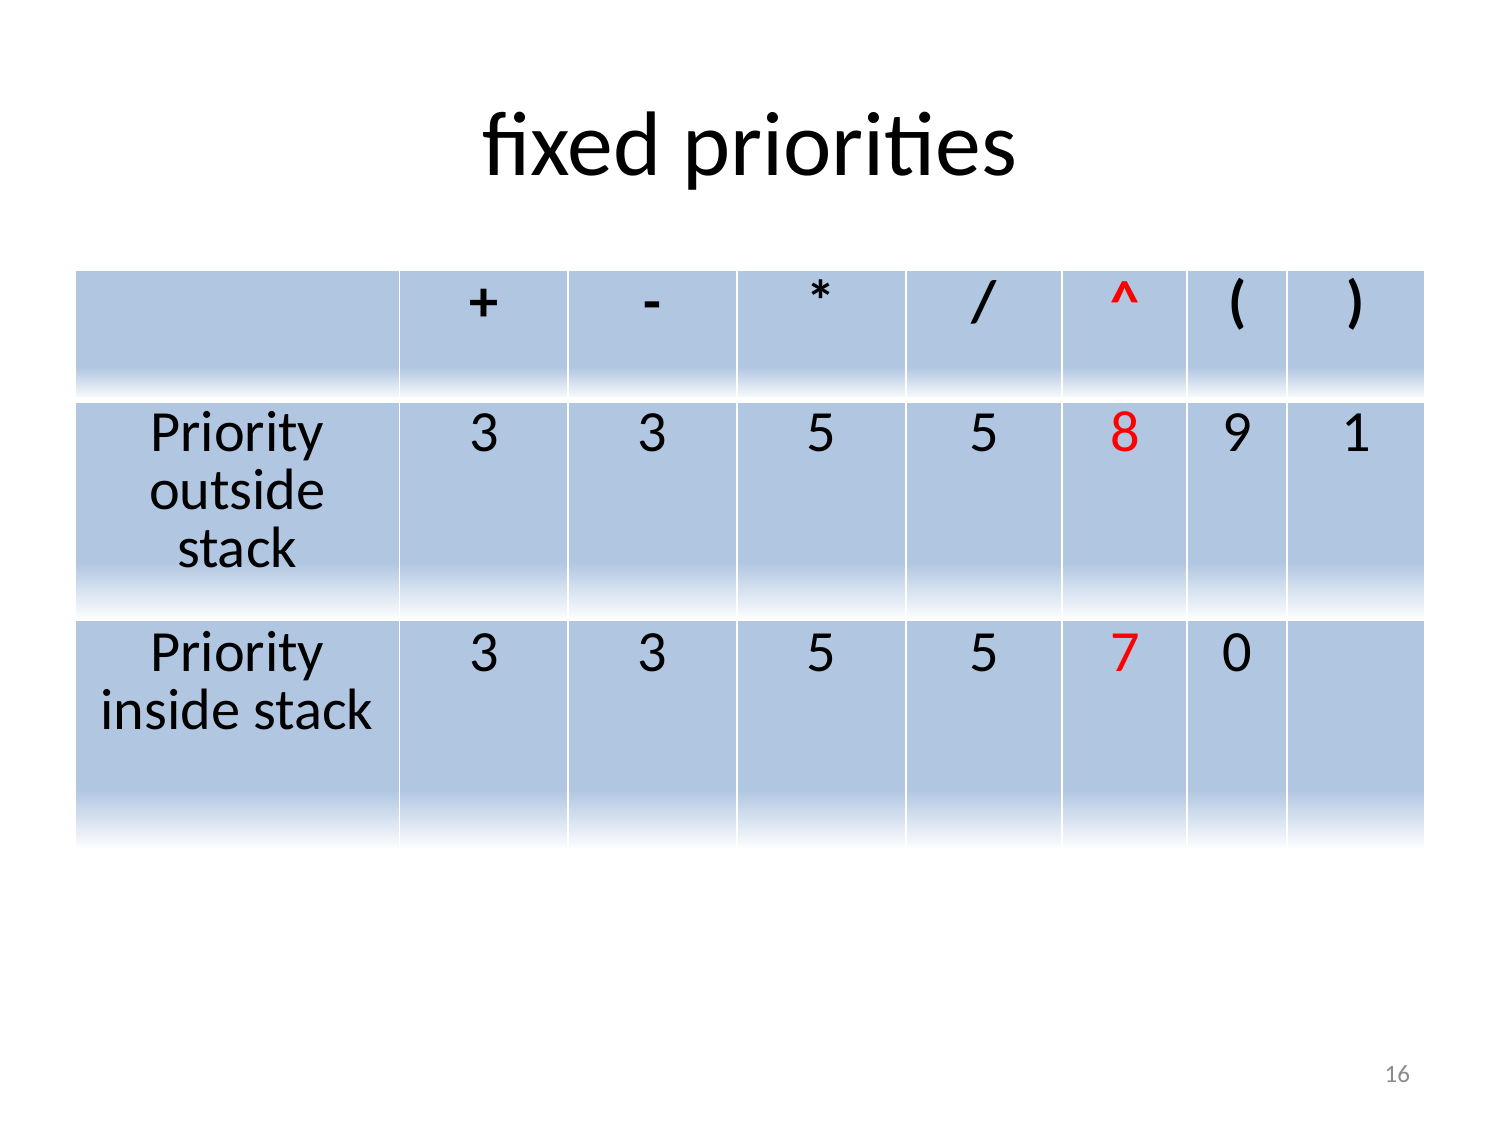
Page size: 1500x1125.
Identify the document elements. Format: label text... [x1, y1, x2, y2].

table_cell 1 [1288, 403, 1424, 619]
table_cell 9 [1188, 403, 1286, 619]
table_cell 3 [400, 621, 567, 849]
table_header [76, 271, 399, 397]
title fixed priorities [75, 45, 1425, 233]
table_cell 3 [569, 403, 736, 619]
table_header / [907, 271, 1061, 397]
slide_number 16 [1074, 1042, 1425, 1103]
table_cell 3 [569, 621, 736, 849]
table_cell Priority inside stack [76, 621, 399, 849]
table_cell 5 [907, 621, 1061, 849]
table_cell 8 [1063, 403, 1186, 619]
table_header * [738, 271, 905, 397]
table_cell 0 [1188, 621, 1286, 849]
table_cell 3 [400, 403, 567, 619]
table_cell [1288, 621, 1424, 849]
table_header ) [1288, 271, 1424, 397]
table_cell 5 [738, 403, 905, 619]
table_header ^ [1063, 271, 1186, 397]
table_cell 5 [907, 403, 1061, 619]
table_cell 7 [1063, 621, 1186, 849]
table_header ( [1188, 271, 1286, 397]
table_cell Priority outside stack [76, 403, 399, 619]
table_cell 5 [738, 621, 905, 849]
table_header + [400, 271, 567, 397]
table_header - [569, 271, 736, 397]
